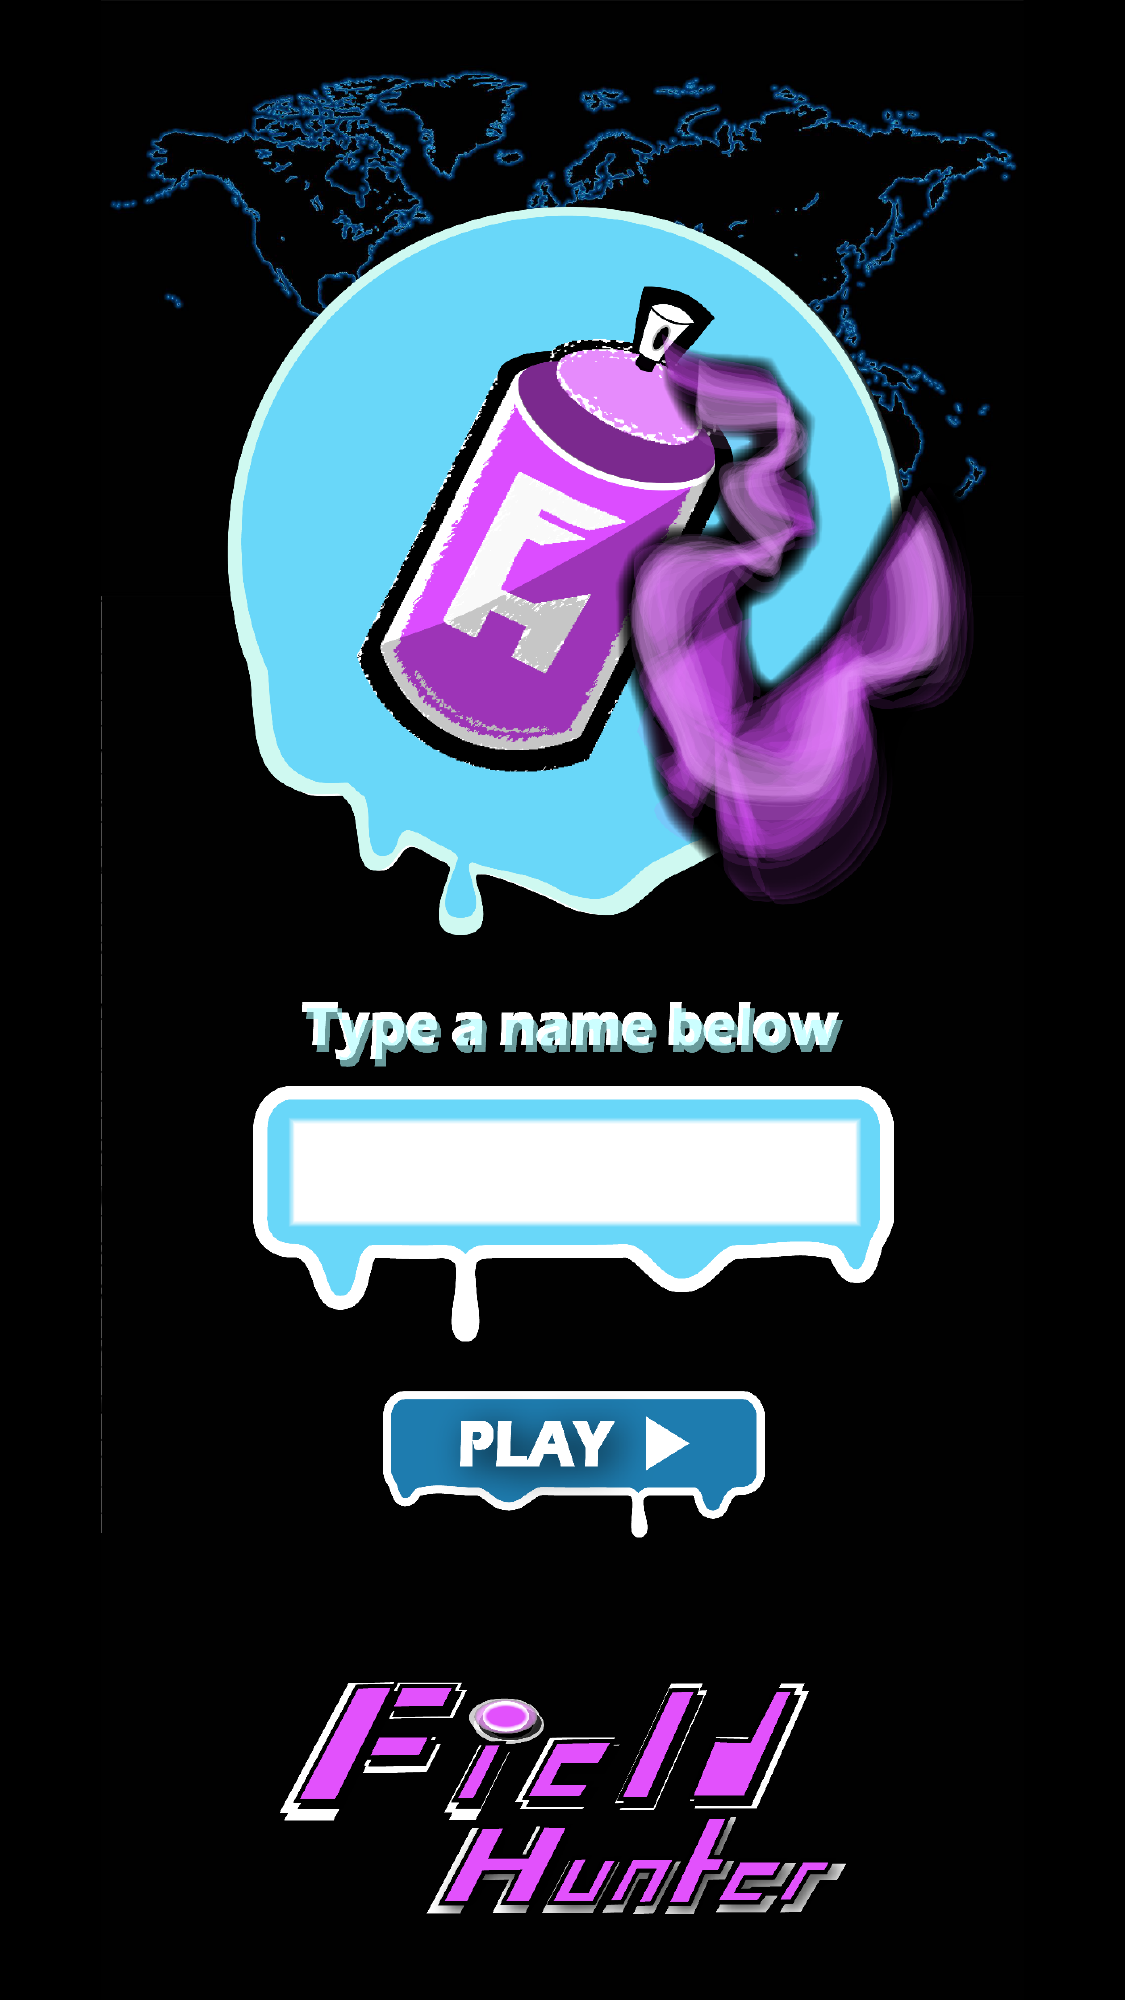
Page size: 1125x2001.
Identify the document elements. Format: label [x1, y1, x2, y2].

list [101, 0, 1024, 2000]
